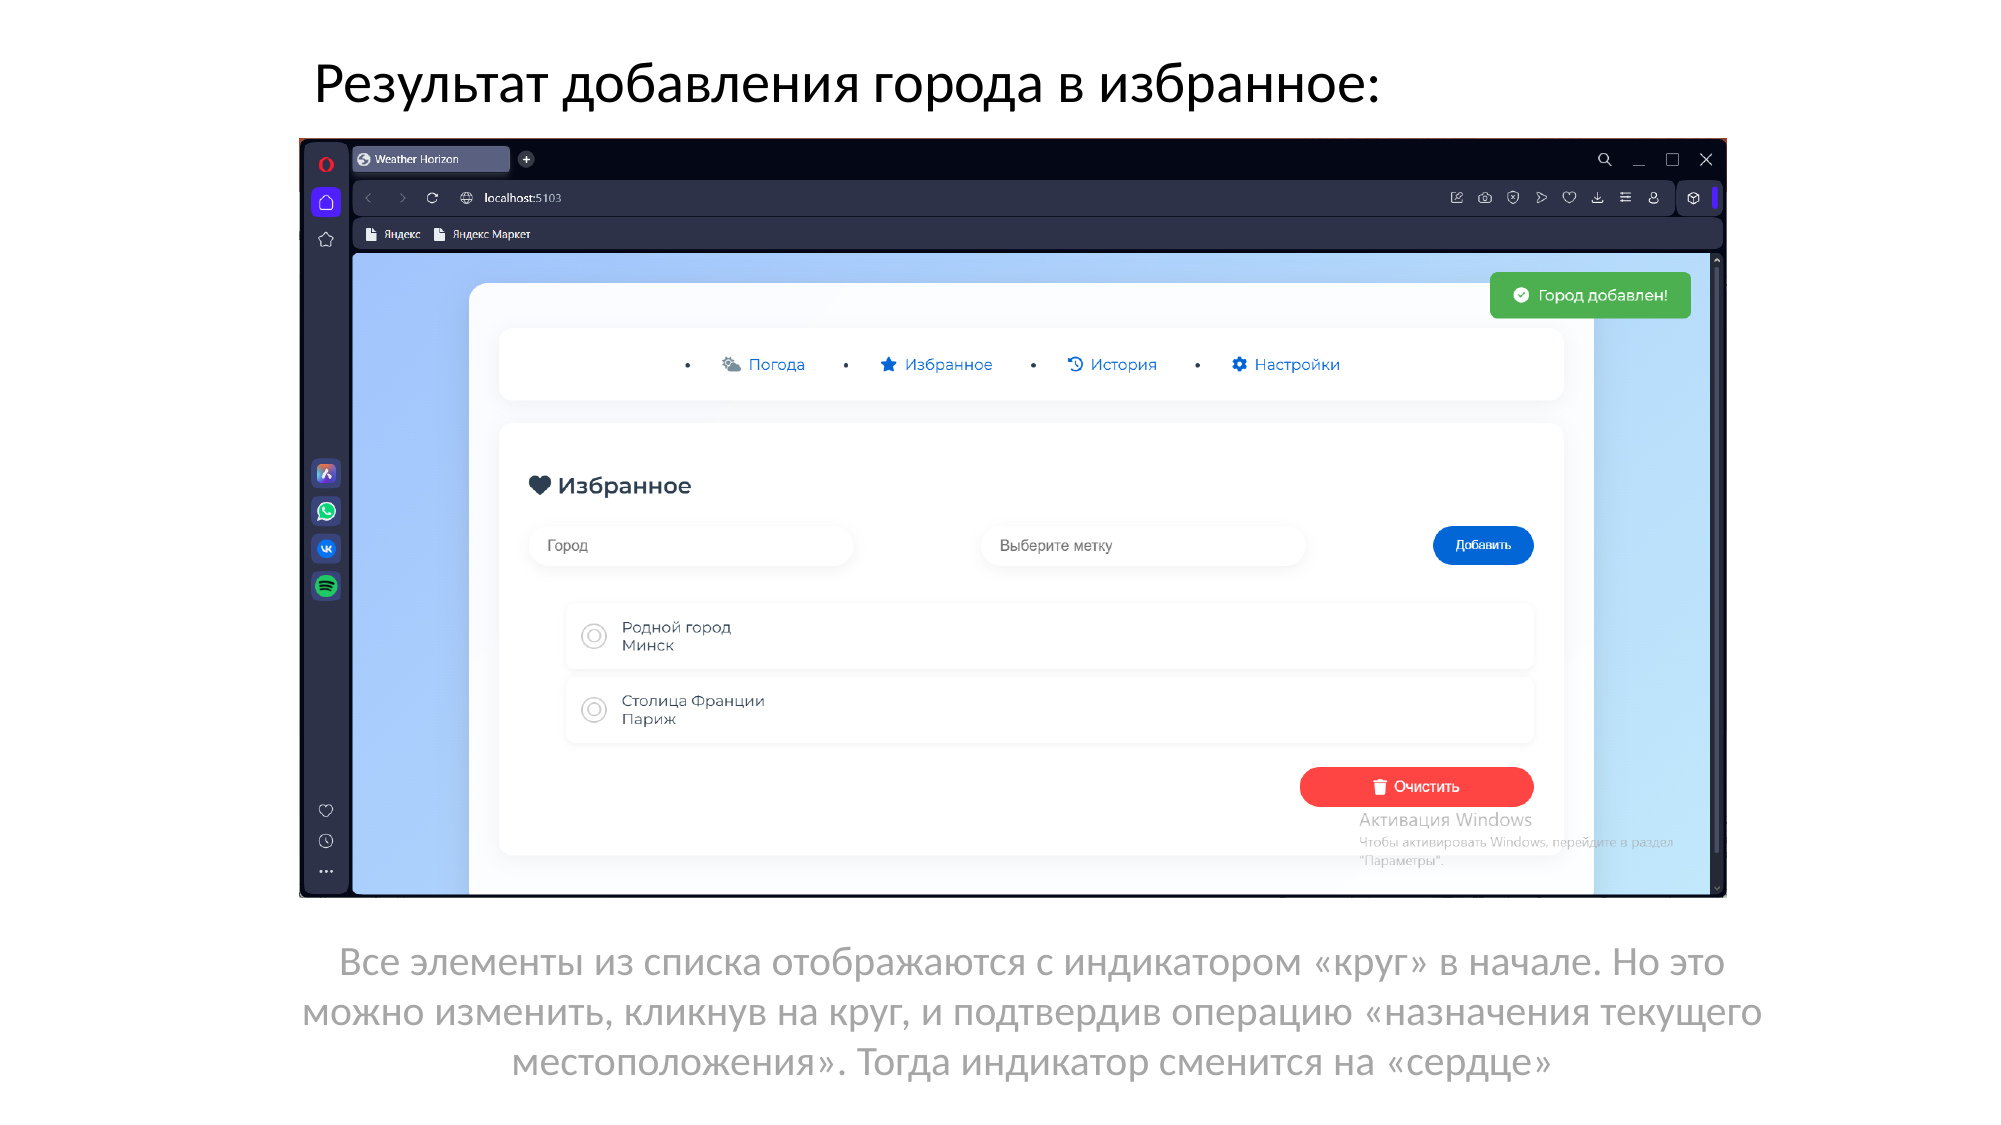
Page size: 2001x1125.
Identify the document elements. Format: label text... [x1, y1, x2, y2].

picture [299, 138, 1727, 898]
list Результат добавления города в избранное: [299, 44, 2000, 759]
text_box Все элементы из списка отображаются с индикатором «круг» в начале. Но это можно изменить, кликнув на круг, и подтвердив операцию «назначения текущего местоположения». Тогда индикатор сменится на «сердце» [267, 926, 1798, 1092]
